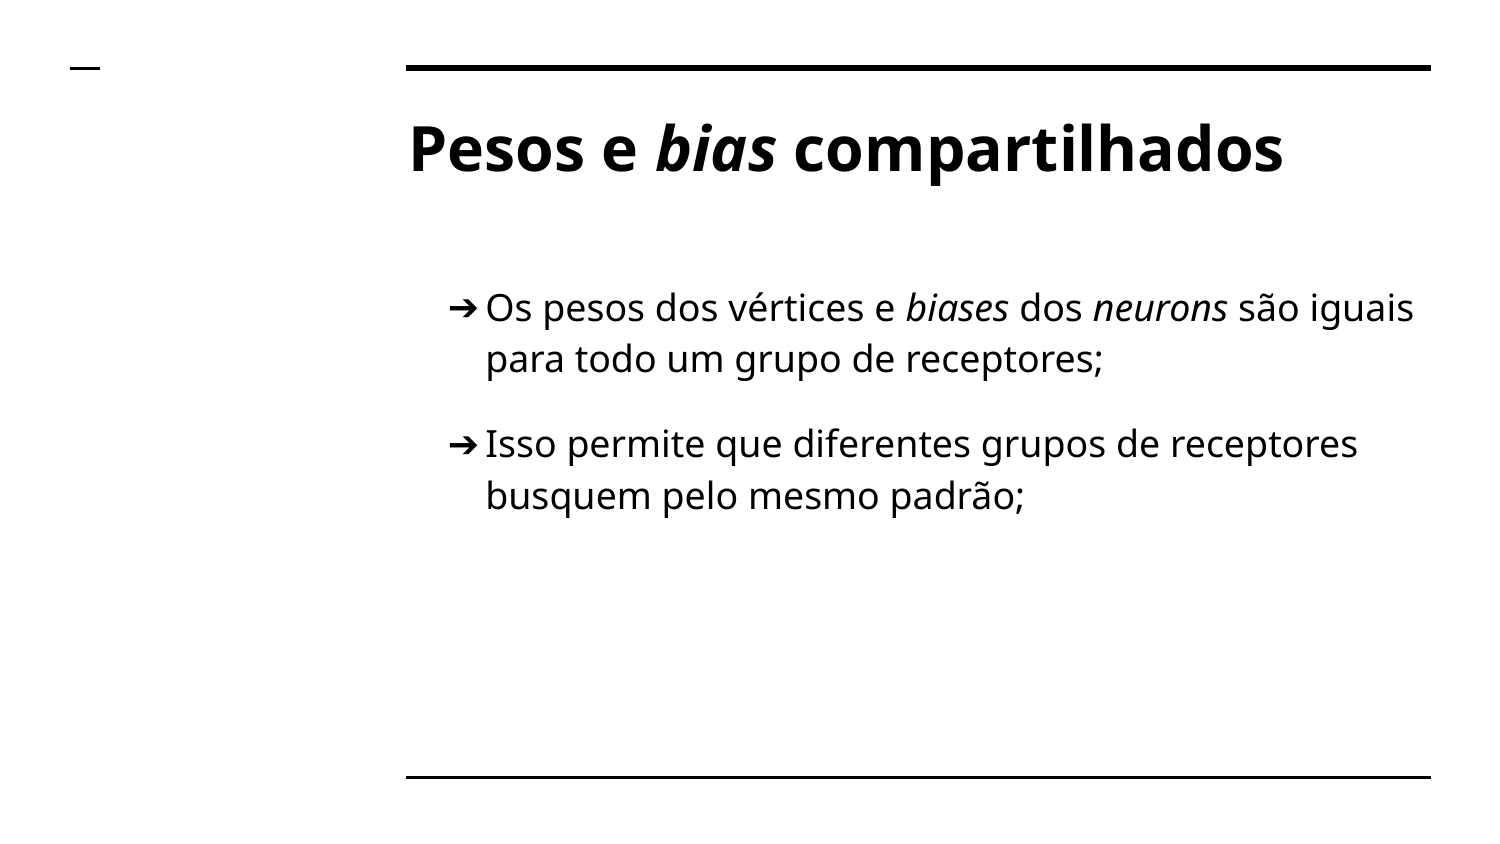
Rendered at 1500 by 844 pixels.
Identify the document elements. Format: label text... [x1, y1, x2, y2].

title Pesos e bias compartilhados [393, 94, 1431, 199]
list Os pesos dos vértices e biases dos neurons são iguais para todo um grupo de receptores; Isso permite que diferentes grupos de receptores busquem pelo mesmo padrão; [395, 261, 1433, 755]
